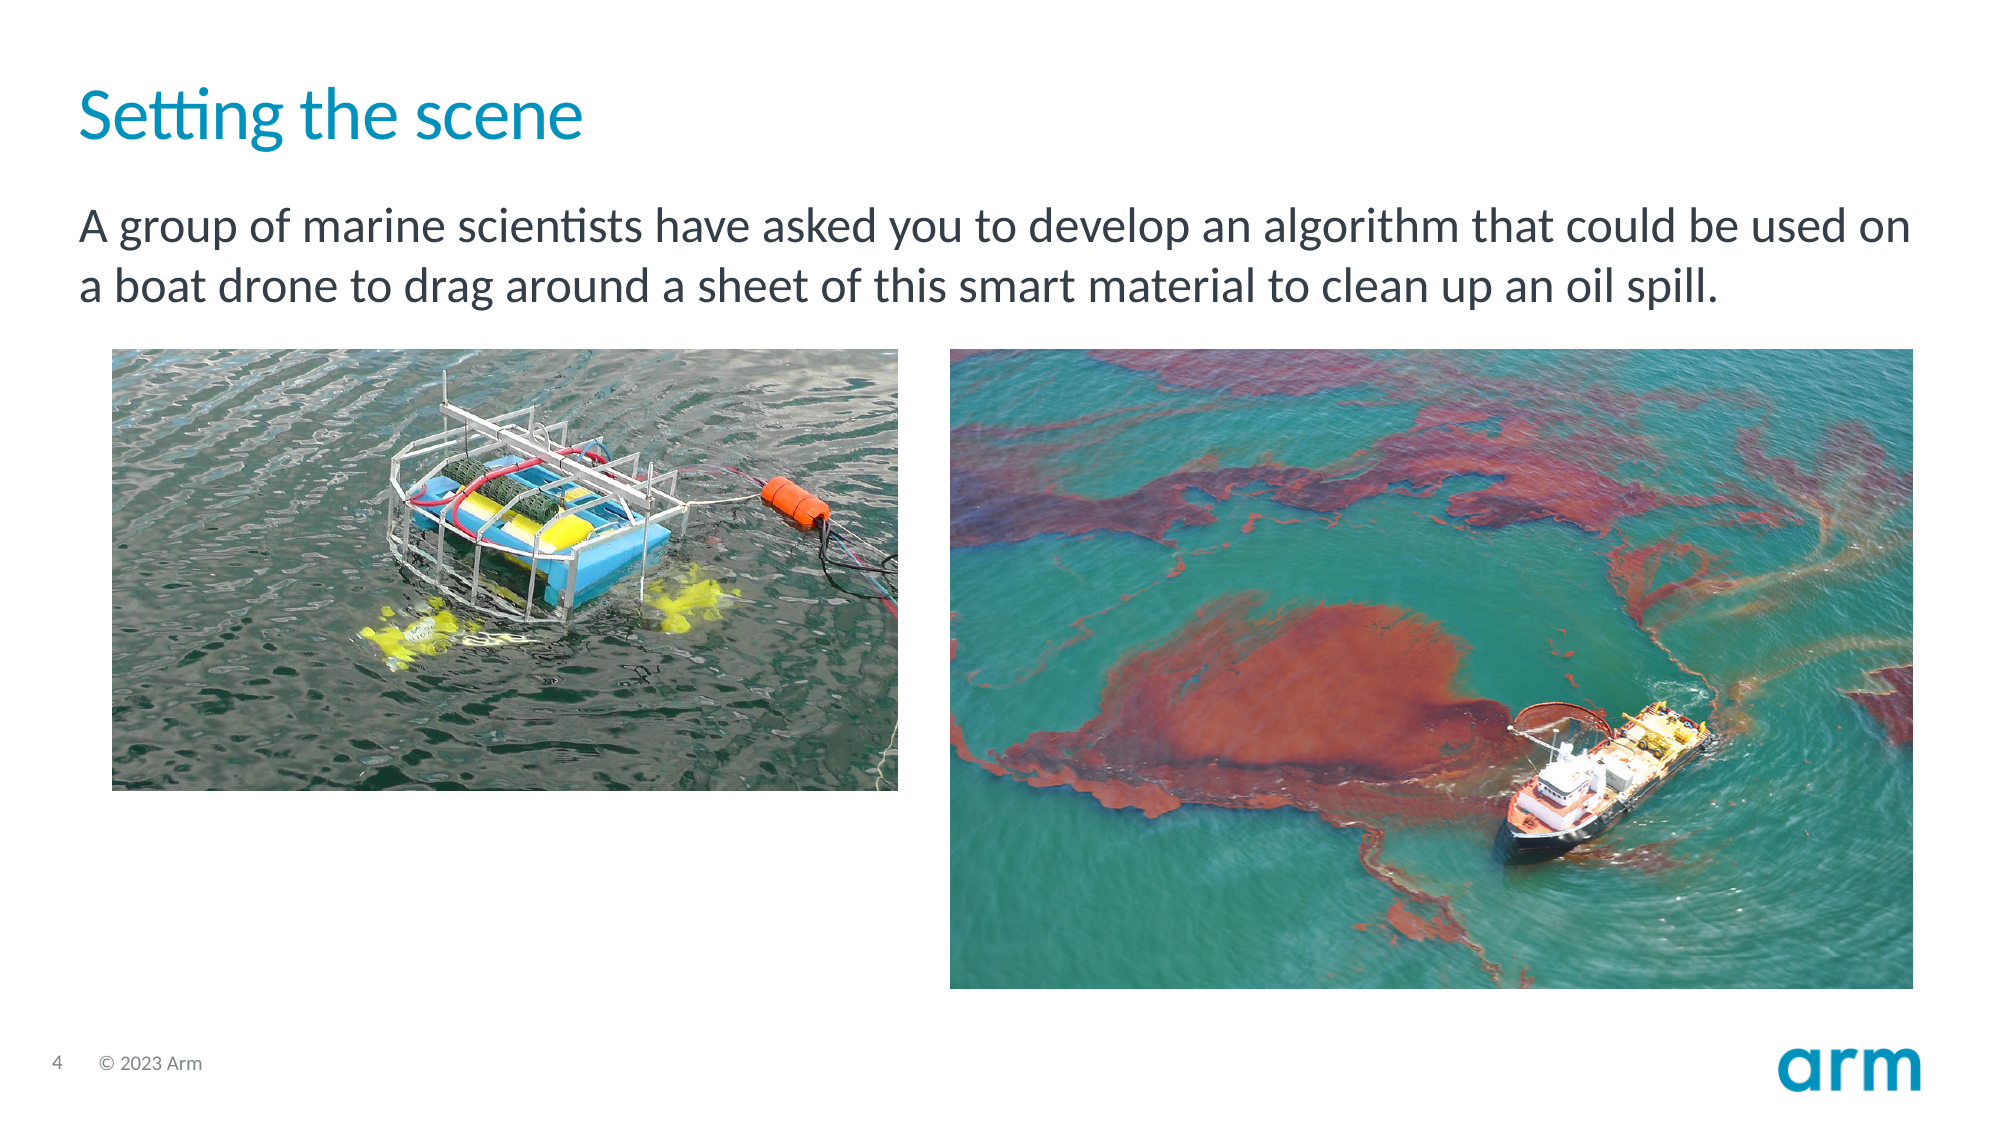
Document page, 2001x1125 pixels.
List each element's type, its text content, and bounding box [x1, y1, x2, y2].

list A group of marine scientists have asked you to develop an algorithm that could be used on a boat drone to drag around a sheet of this smart material to clean up an oil spill. [78, 192, 1922, 1004]
picture [1777, 1047, 1922, 1093]
picture [950, 349, 1913, 989]
picture [112, 349, 898, 791]
title Setting the scene [78, 78, 1922, 186]
